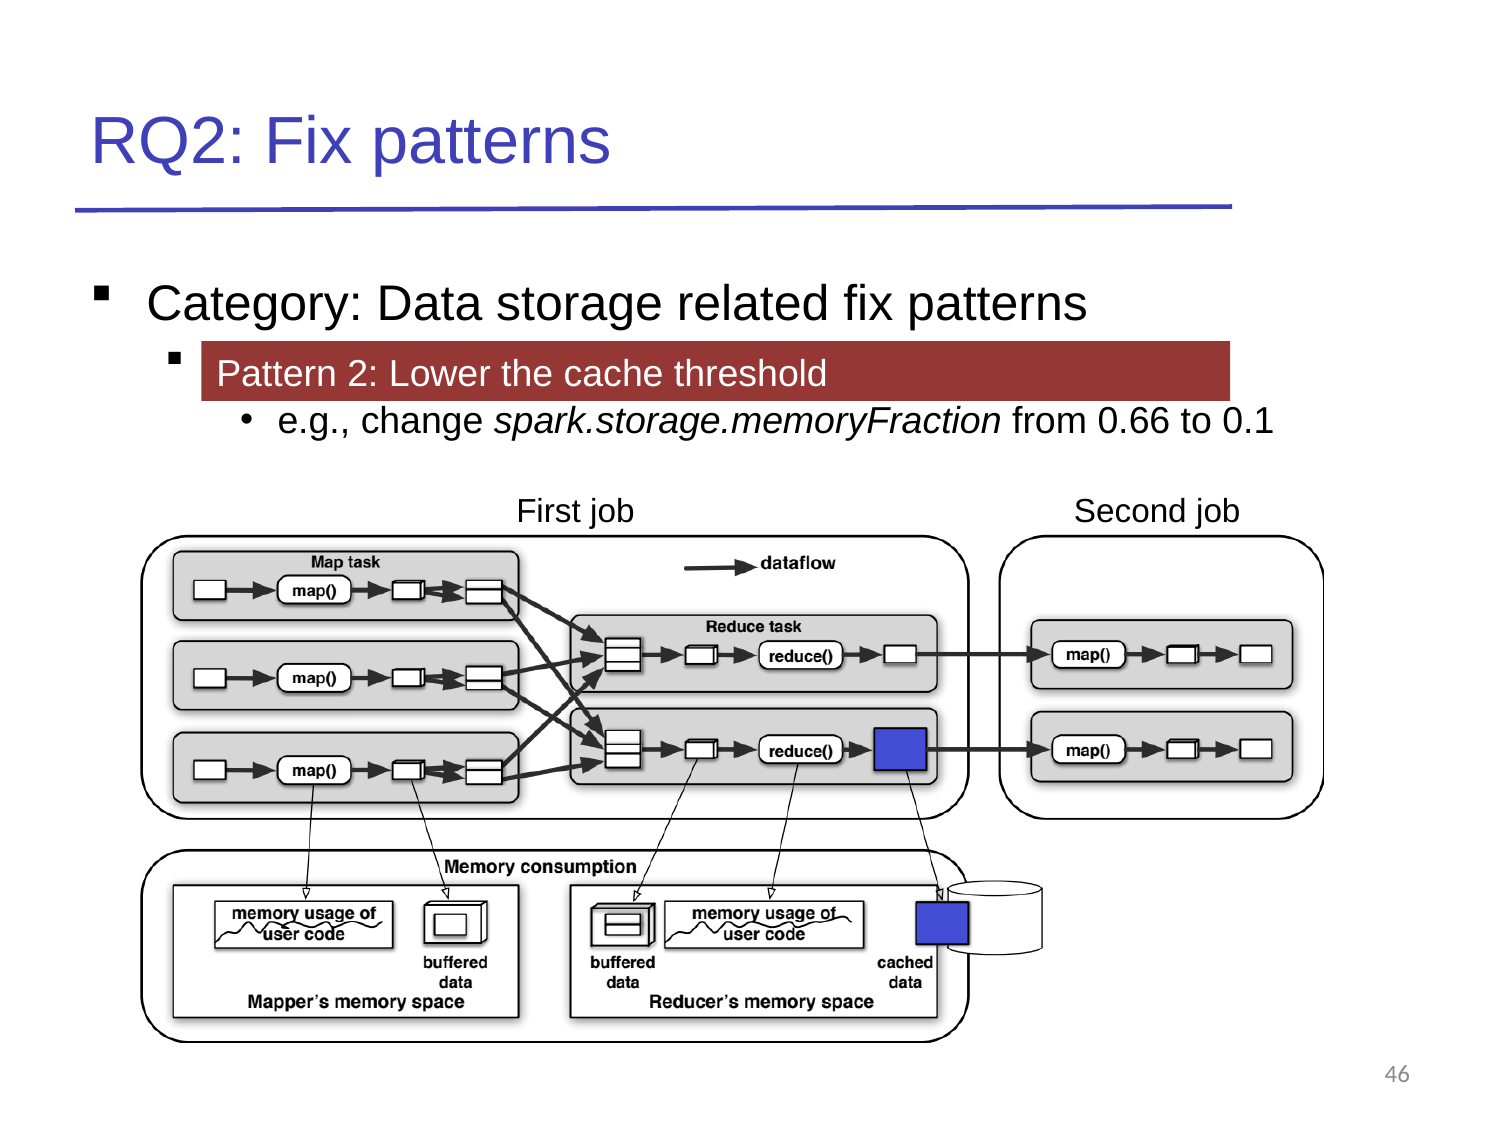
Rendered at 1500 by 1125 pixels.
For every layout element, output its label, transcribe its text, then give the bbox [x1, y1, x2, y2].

text_box First job [501, 482, 650, 531]
picture [139, 532, 1325, 1043]
text_box Pattern 2: Lower the cache threshold [201, 341, 1231, 401]
slide_number 46 [1074, 1042, 1425, 1103]
text_box Second job [1059, 481, 1256, 531]
list Category: Data storage related fix patterns Lower framework buffer size e.g., change spark.storage.memoryFraction from 0.66 to 0.1 [75, 262, 1425, 1005]
title RQ2: Fix patterns [75, 67, 1441, 207]
